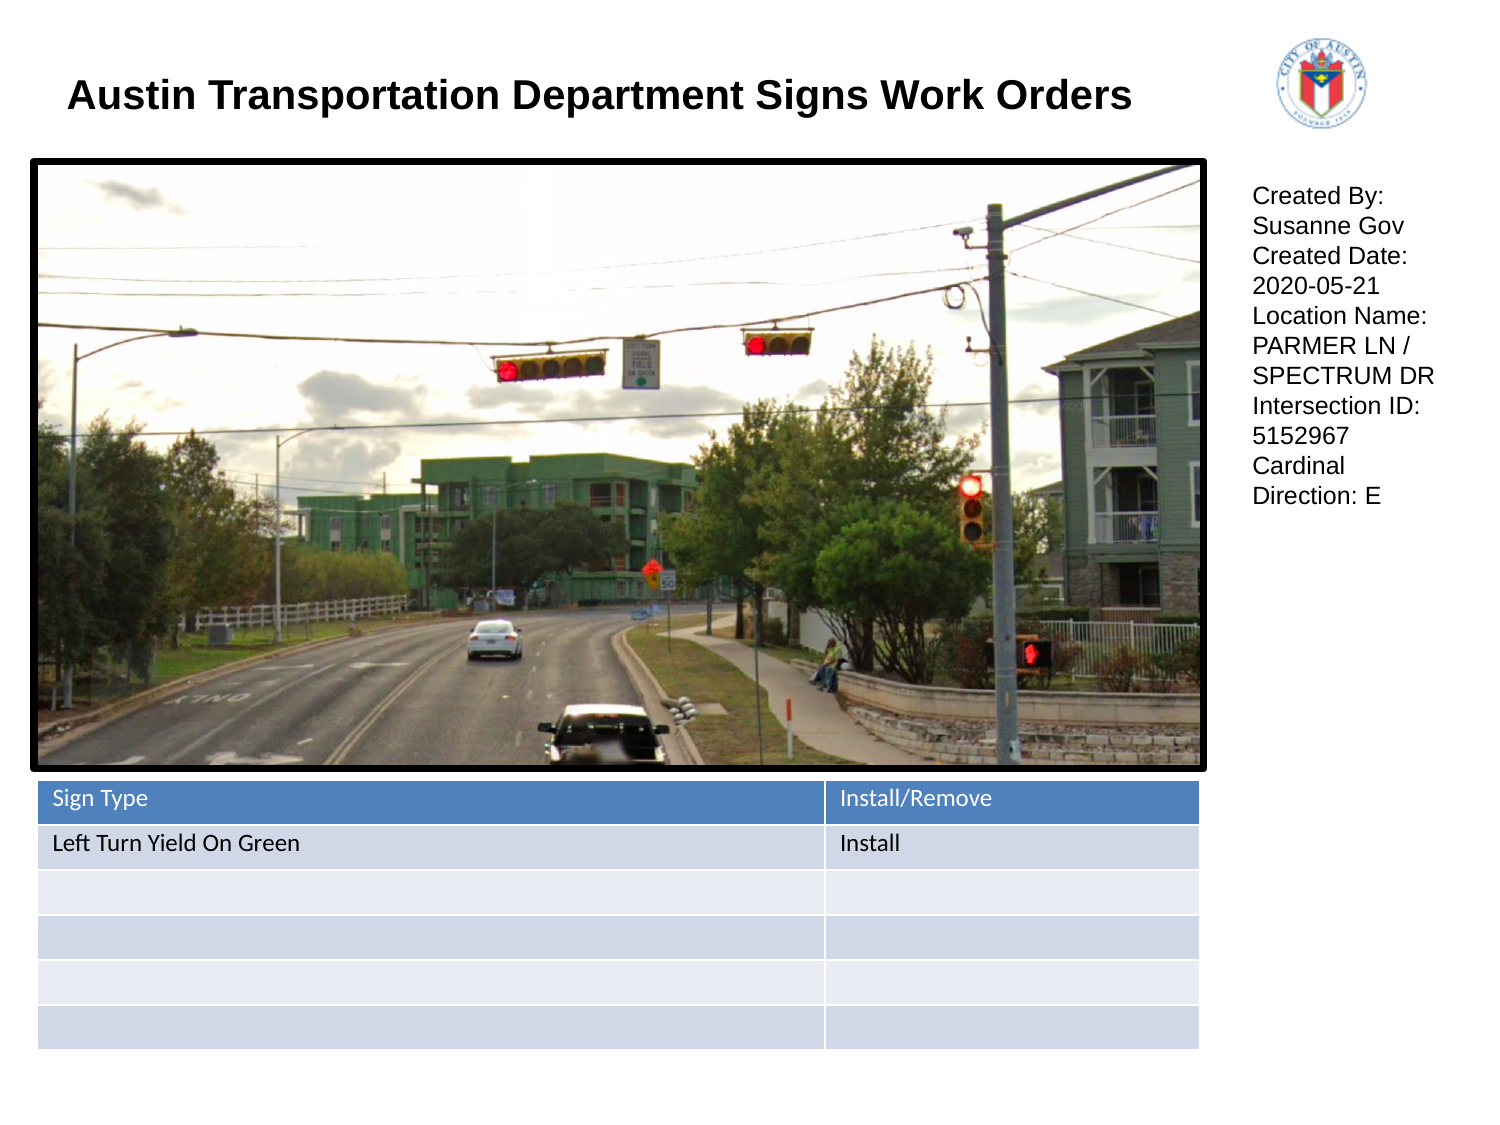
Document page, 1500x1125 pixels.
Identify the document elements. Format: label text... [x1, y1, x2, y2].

table_cell [38, 961, 824, 1004]
table_cell Install [826, 826, 1199, 869]
text_box Austin Transportation Department Signs Work Orders [51, 60, 1149, 125]
table_cell [826, 1006, 1199, 1049]
table_header Install/Remove [826, 781, 1199, 824]
table_cell [826, 961, 1199, 1004]
picture [1274, 37, 1369, 132]
picture [37, 164, 1201, 766]
table_cell [826, 916, 1199, 959]
table_cell [826, 871, 1199, 914]
table_cell Left Turn Yield On Green [38, 826, 824, 869]
table_cell [38, 871, 824, 914]
table_cell [38, 1006, 824, 1049]
text_box Created By: Susanne Gov Created Date: 2020-05-21 Location Name: PARMER LN / SPECTRUM DR Intersection ID: 5152967 Cardinal Direction: E [1237, 172, 1463, 517]
table_cell [38, 916, 824, 959]
table_header Sign Type [38, 781, 824, 824]
